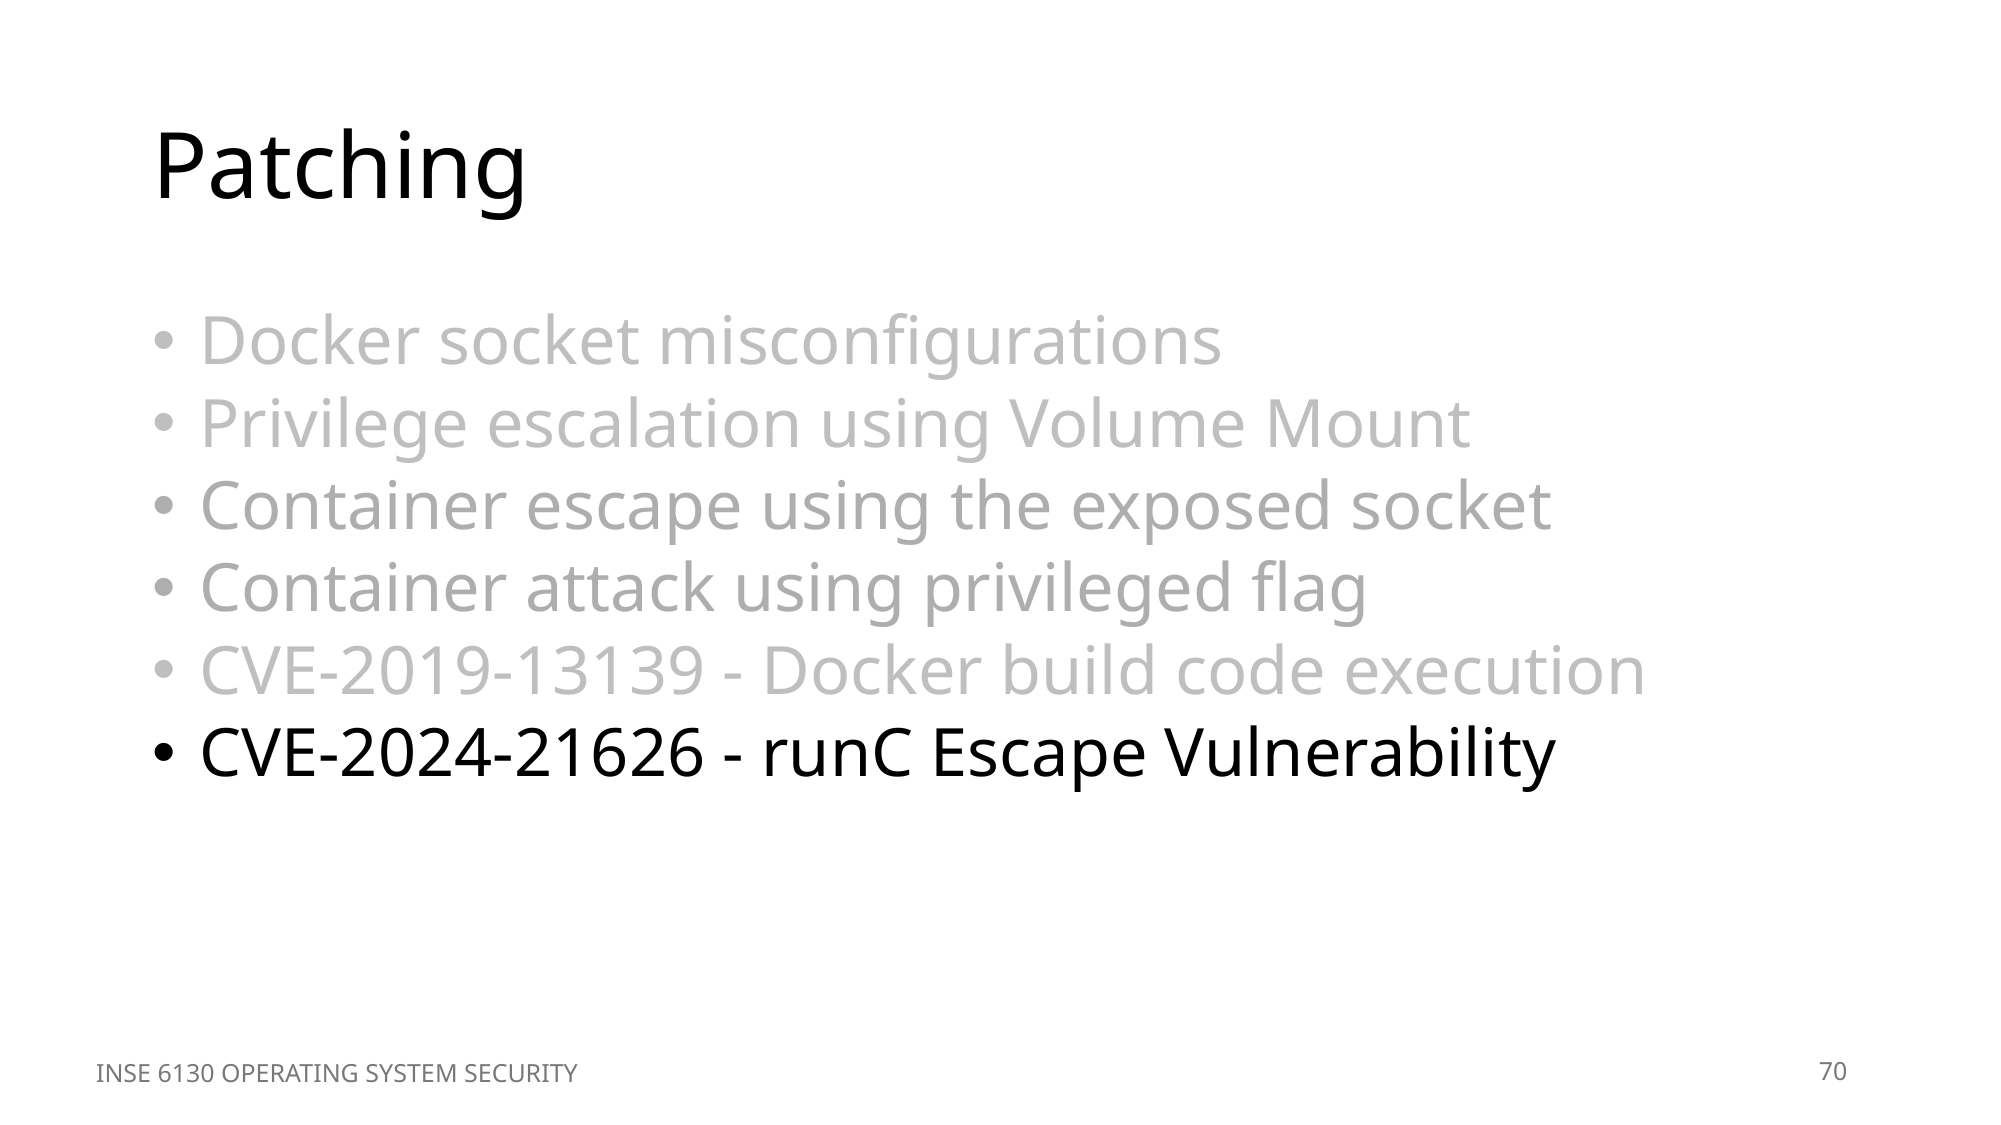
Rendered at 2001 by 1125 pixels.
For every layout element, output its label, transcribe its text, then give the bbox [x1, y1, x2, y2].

list Docker socket misconfigurations Privilege escalation using Volume Mount Container escape using the exposed socket Container attack using privileged flag CVE-2019-13139 - Docker build code execution CVE-2024-21626 - runC Escape Vulnerability [137, 299, 1863, 1014]
slide_number 70 [1412, 1042, 1863, 1103]
footer INSE 6130 OPERATING SYSTEM SECURITY [0, 1042, 675, 1103]
title Patching [137, 59, 1863, 278]
